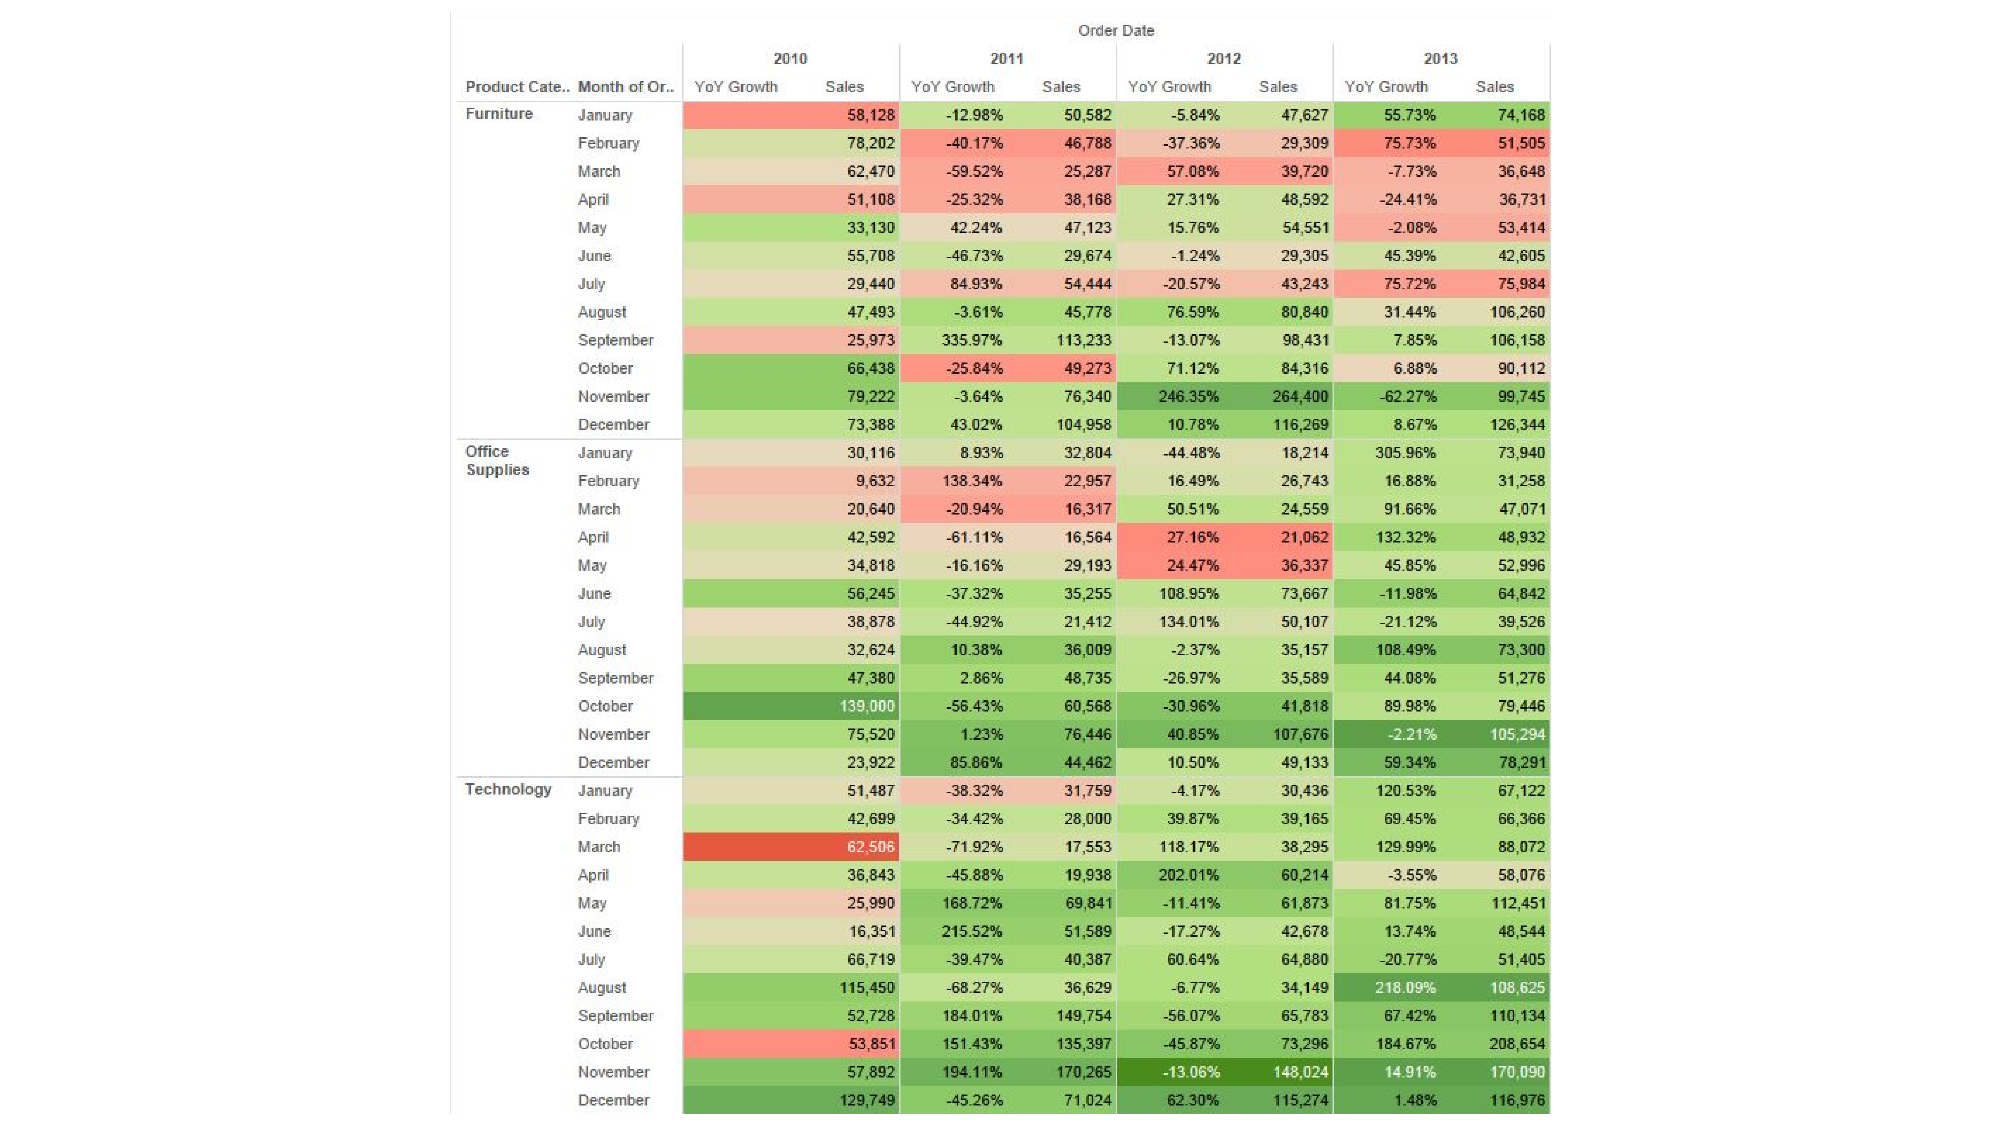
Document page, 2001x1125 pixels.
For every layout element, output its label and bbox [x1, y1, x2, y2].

picture [296, 0, 1704, 1125]
